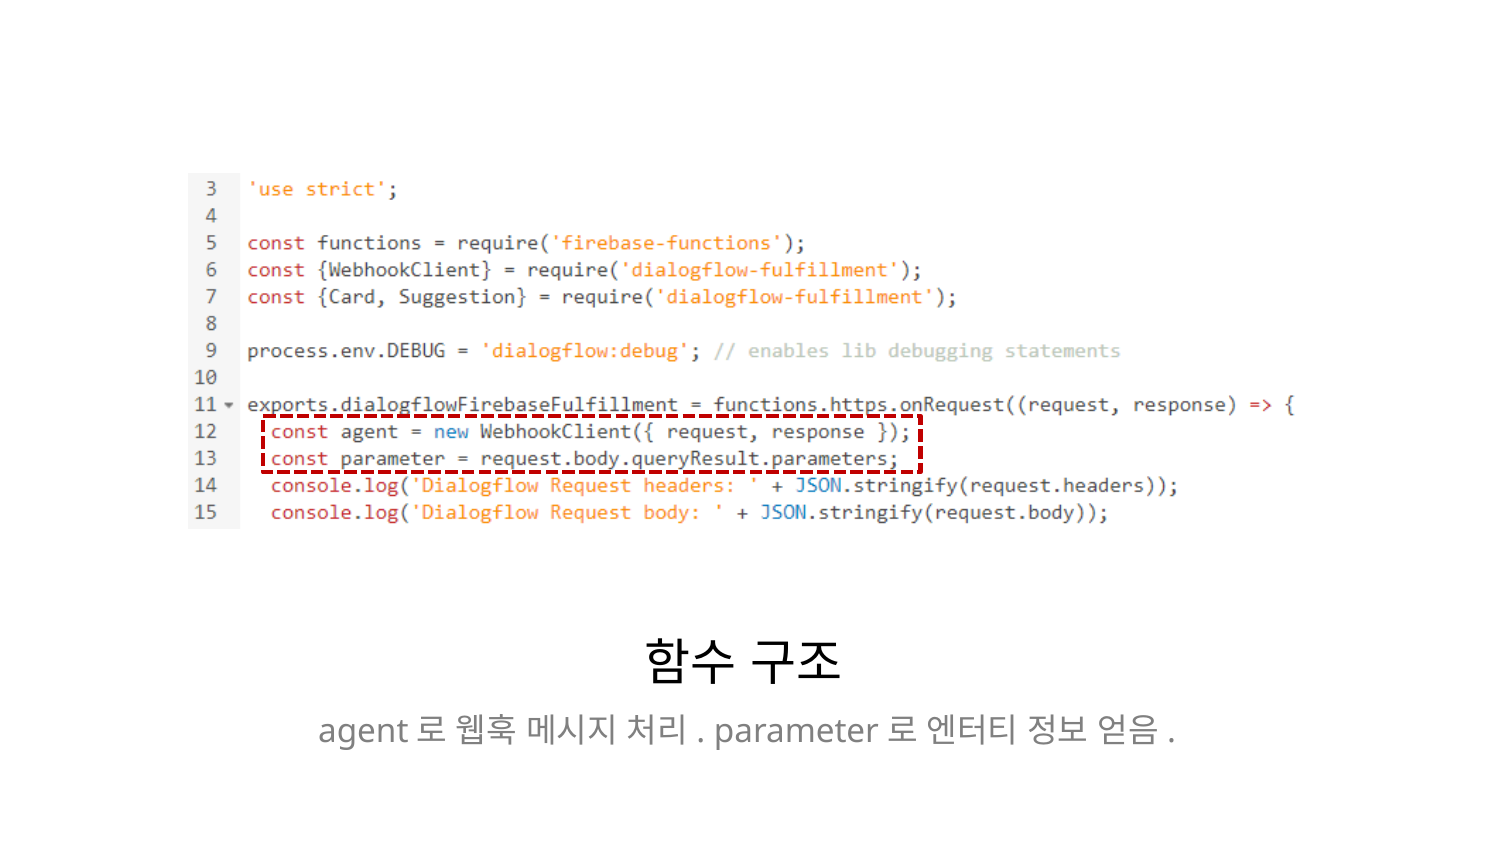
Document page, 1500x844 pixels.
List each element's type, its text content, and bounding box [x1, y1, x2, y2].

text_box 함수 구조 [629, 622, 858, 698]
picture [187, 173, 1310, 529]
text_box agent로 웹훅 메시지 처리. parameter로 엔터티 정보 얻음. [303, 701, 1191, 757]
